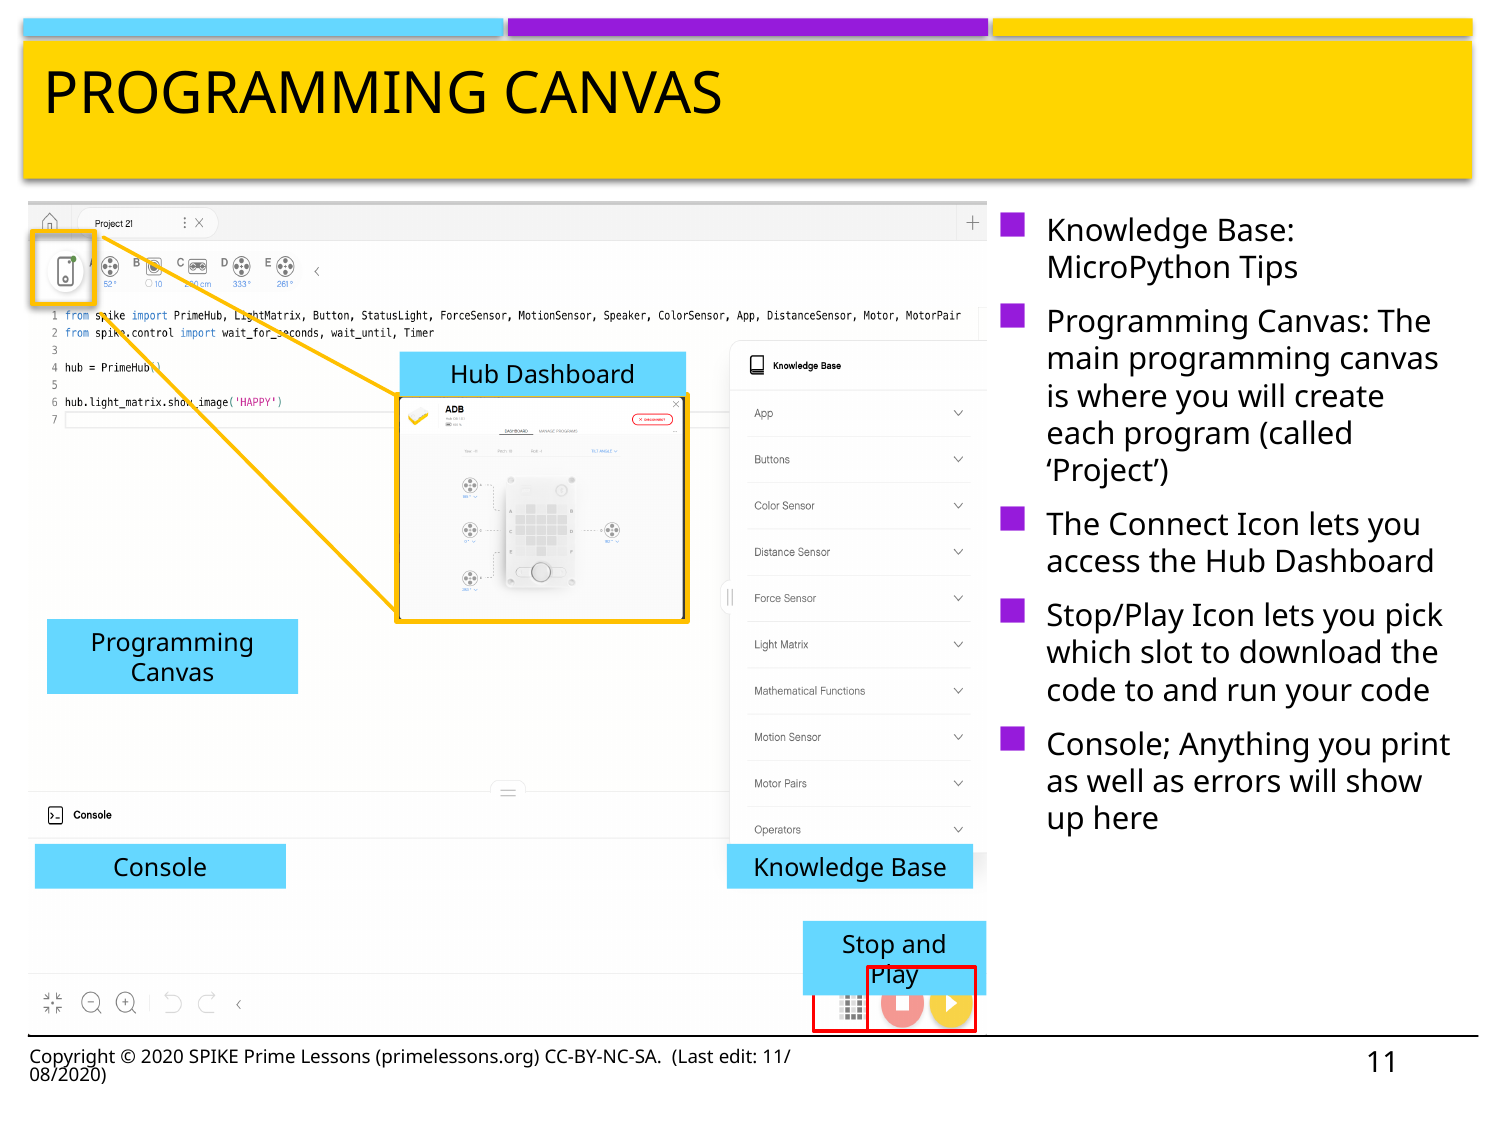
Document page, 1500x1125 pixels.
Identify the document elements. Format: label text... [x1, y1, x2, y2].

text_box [102, 236, 400, 313]
title Programming Canvas [28, 48, 1464, 172]
picture [398, 396, 686, 620]
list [27, 200, 988, 1036]
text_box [100, 312, 398, 614]
text_box Knowledge Base: MicroPython Tips Programming Canvas: The main programming canvas is where you will create each program (called ‘Project’) The Connect Icon lets you access the Hub Dashboard Stop/Play Icon lets you pick which slot to download the code to and run your code Console; Anything you print as well as errors will show up here [990, 202, 1474, 844]
slide_number 11 [1351, 1036, 1478, 1097]
footer Copyright © 2020 SPIKE Prime Lessons (primelessons.org) CC-BY-NC-SA. (Last edit: 11/08/2020) [14, 1036, 814, 1097]
